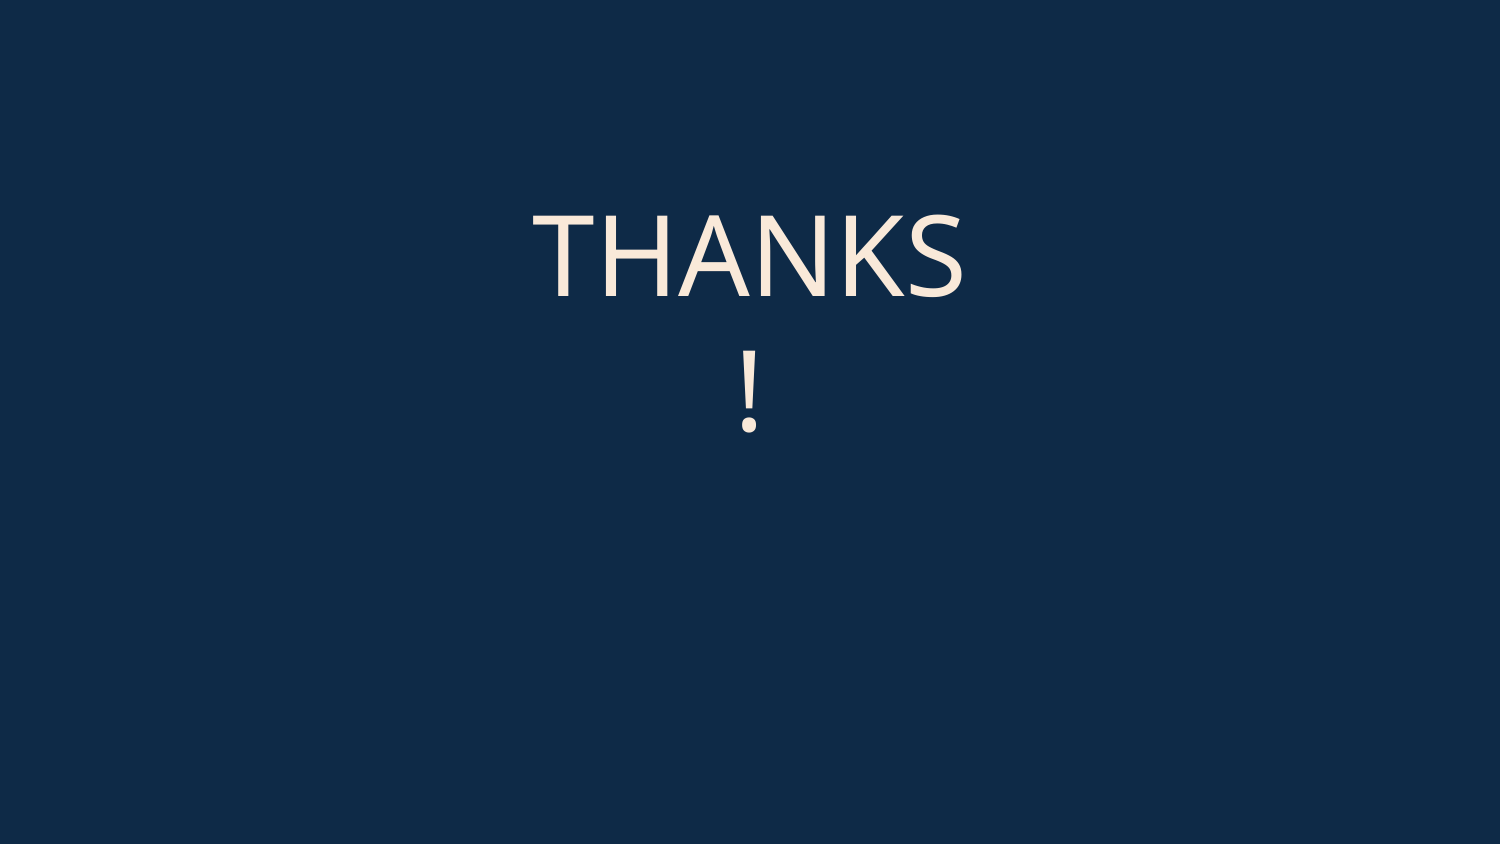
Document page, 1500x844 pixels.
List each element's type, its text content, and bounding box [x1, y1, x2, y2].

title THANKS! [511, 374, 989, 470]
